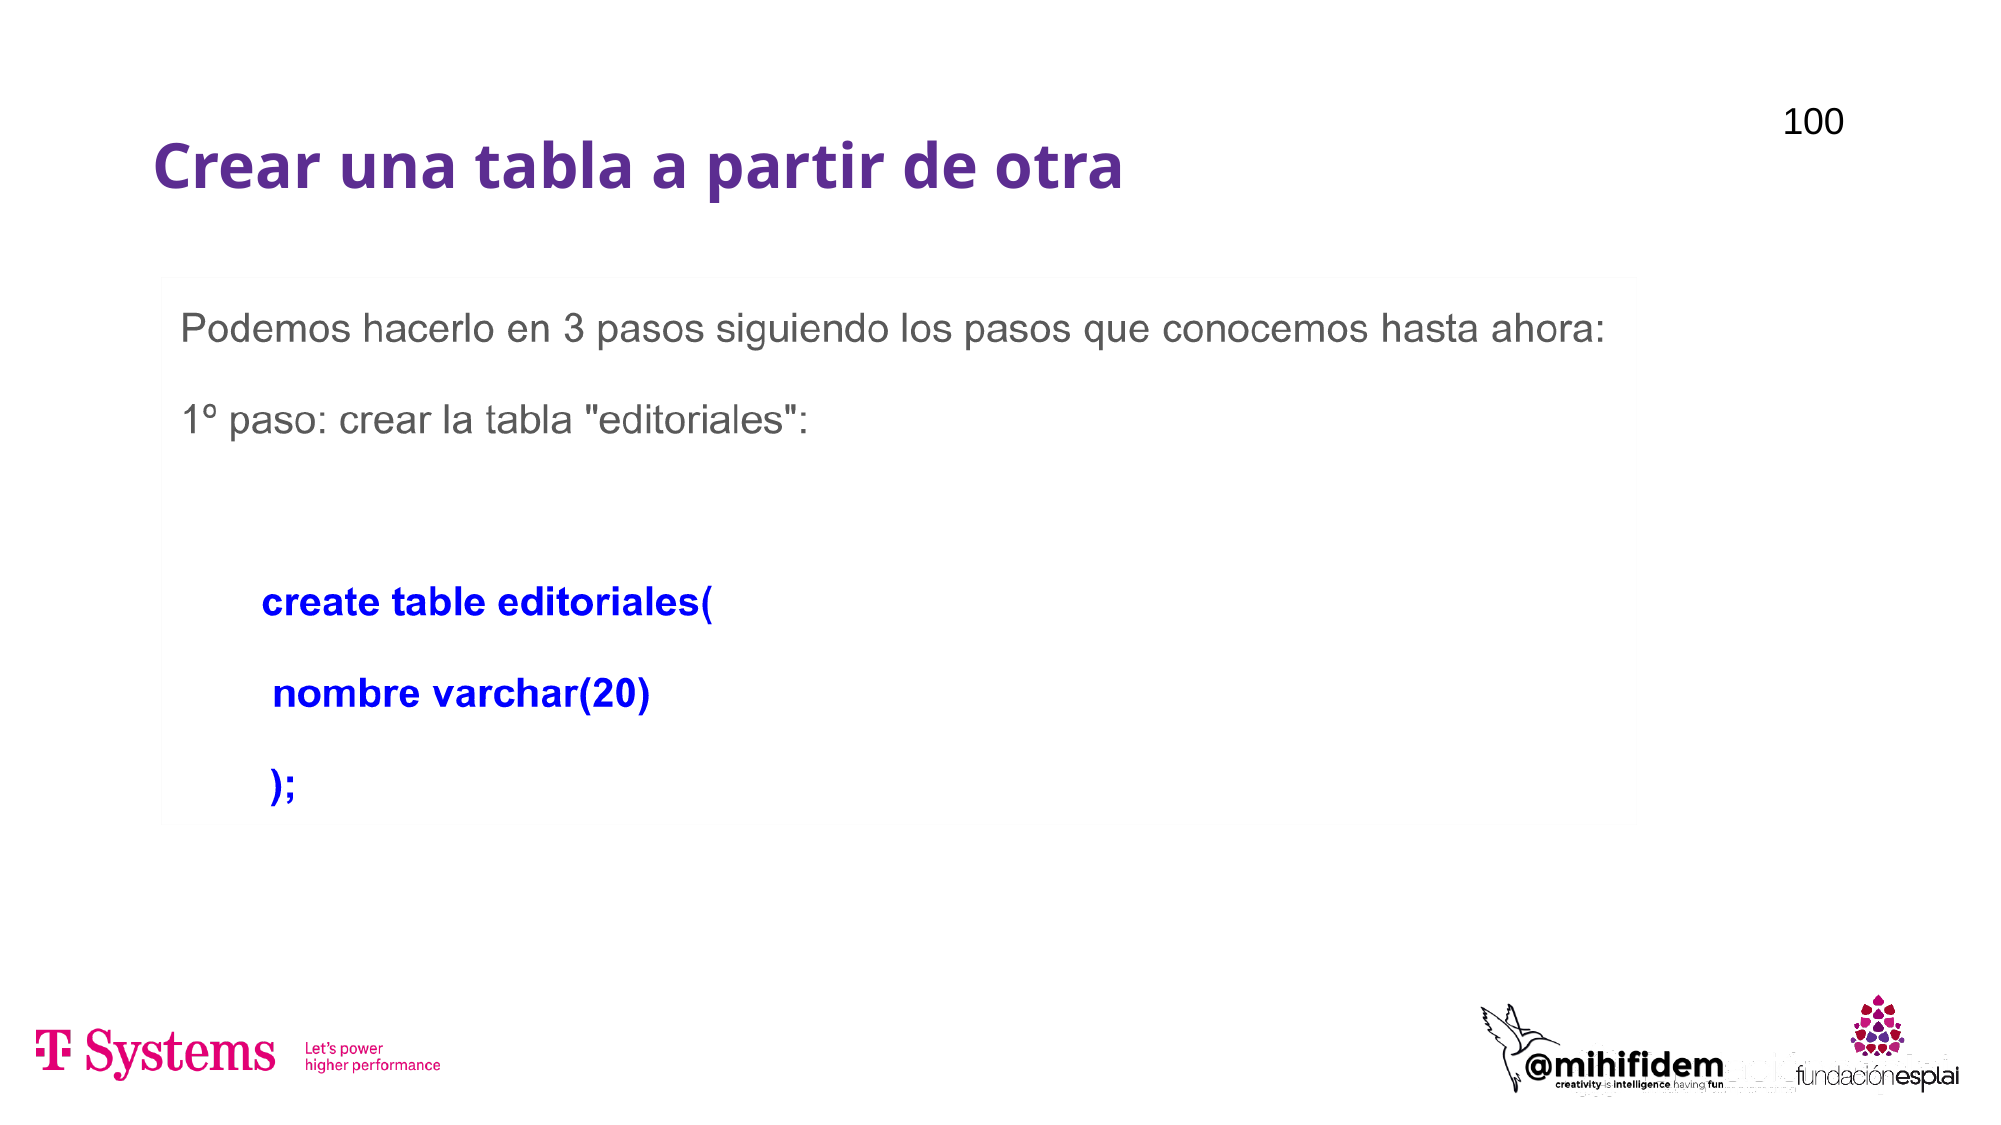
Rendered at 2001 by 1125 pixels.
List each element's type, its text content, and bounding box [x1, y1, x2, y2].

text_box Crear una tabla a partir de otra [137, 59, 1863, 278]
picture [161, 276, 1637, 826]
picture [36, 1027, 440, 1081]
text_box 100 [1767, 89, 1863, 150]
picture [1472, 986, 1965, 1103]
